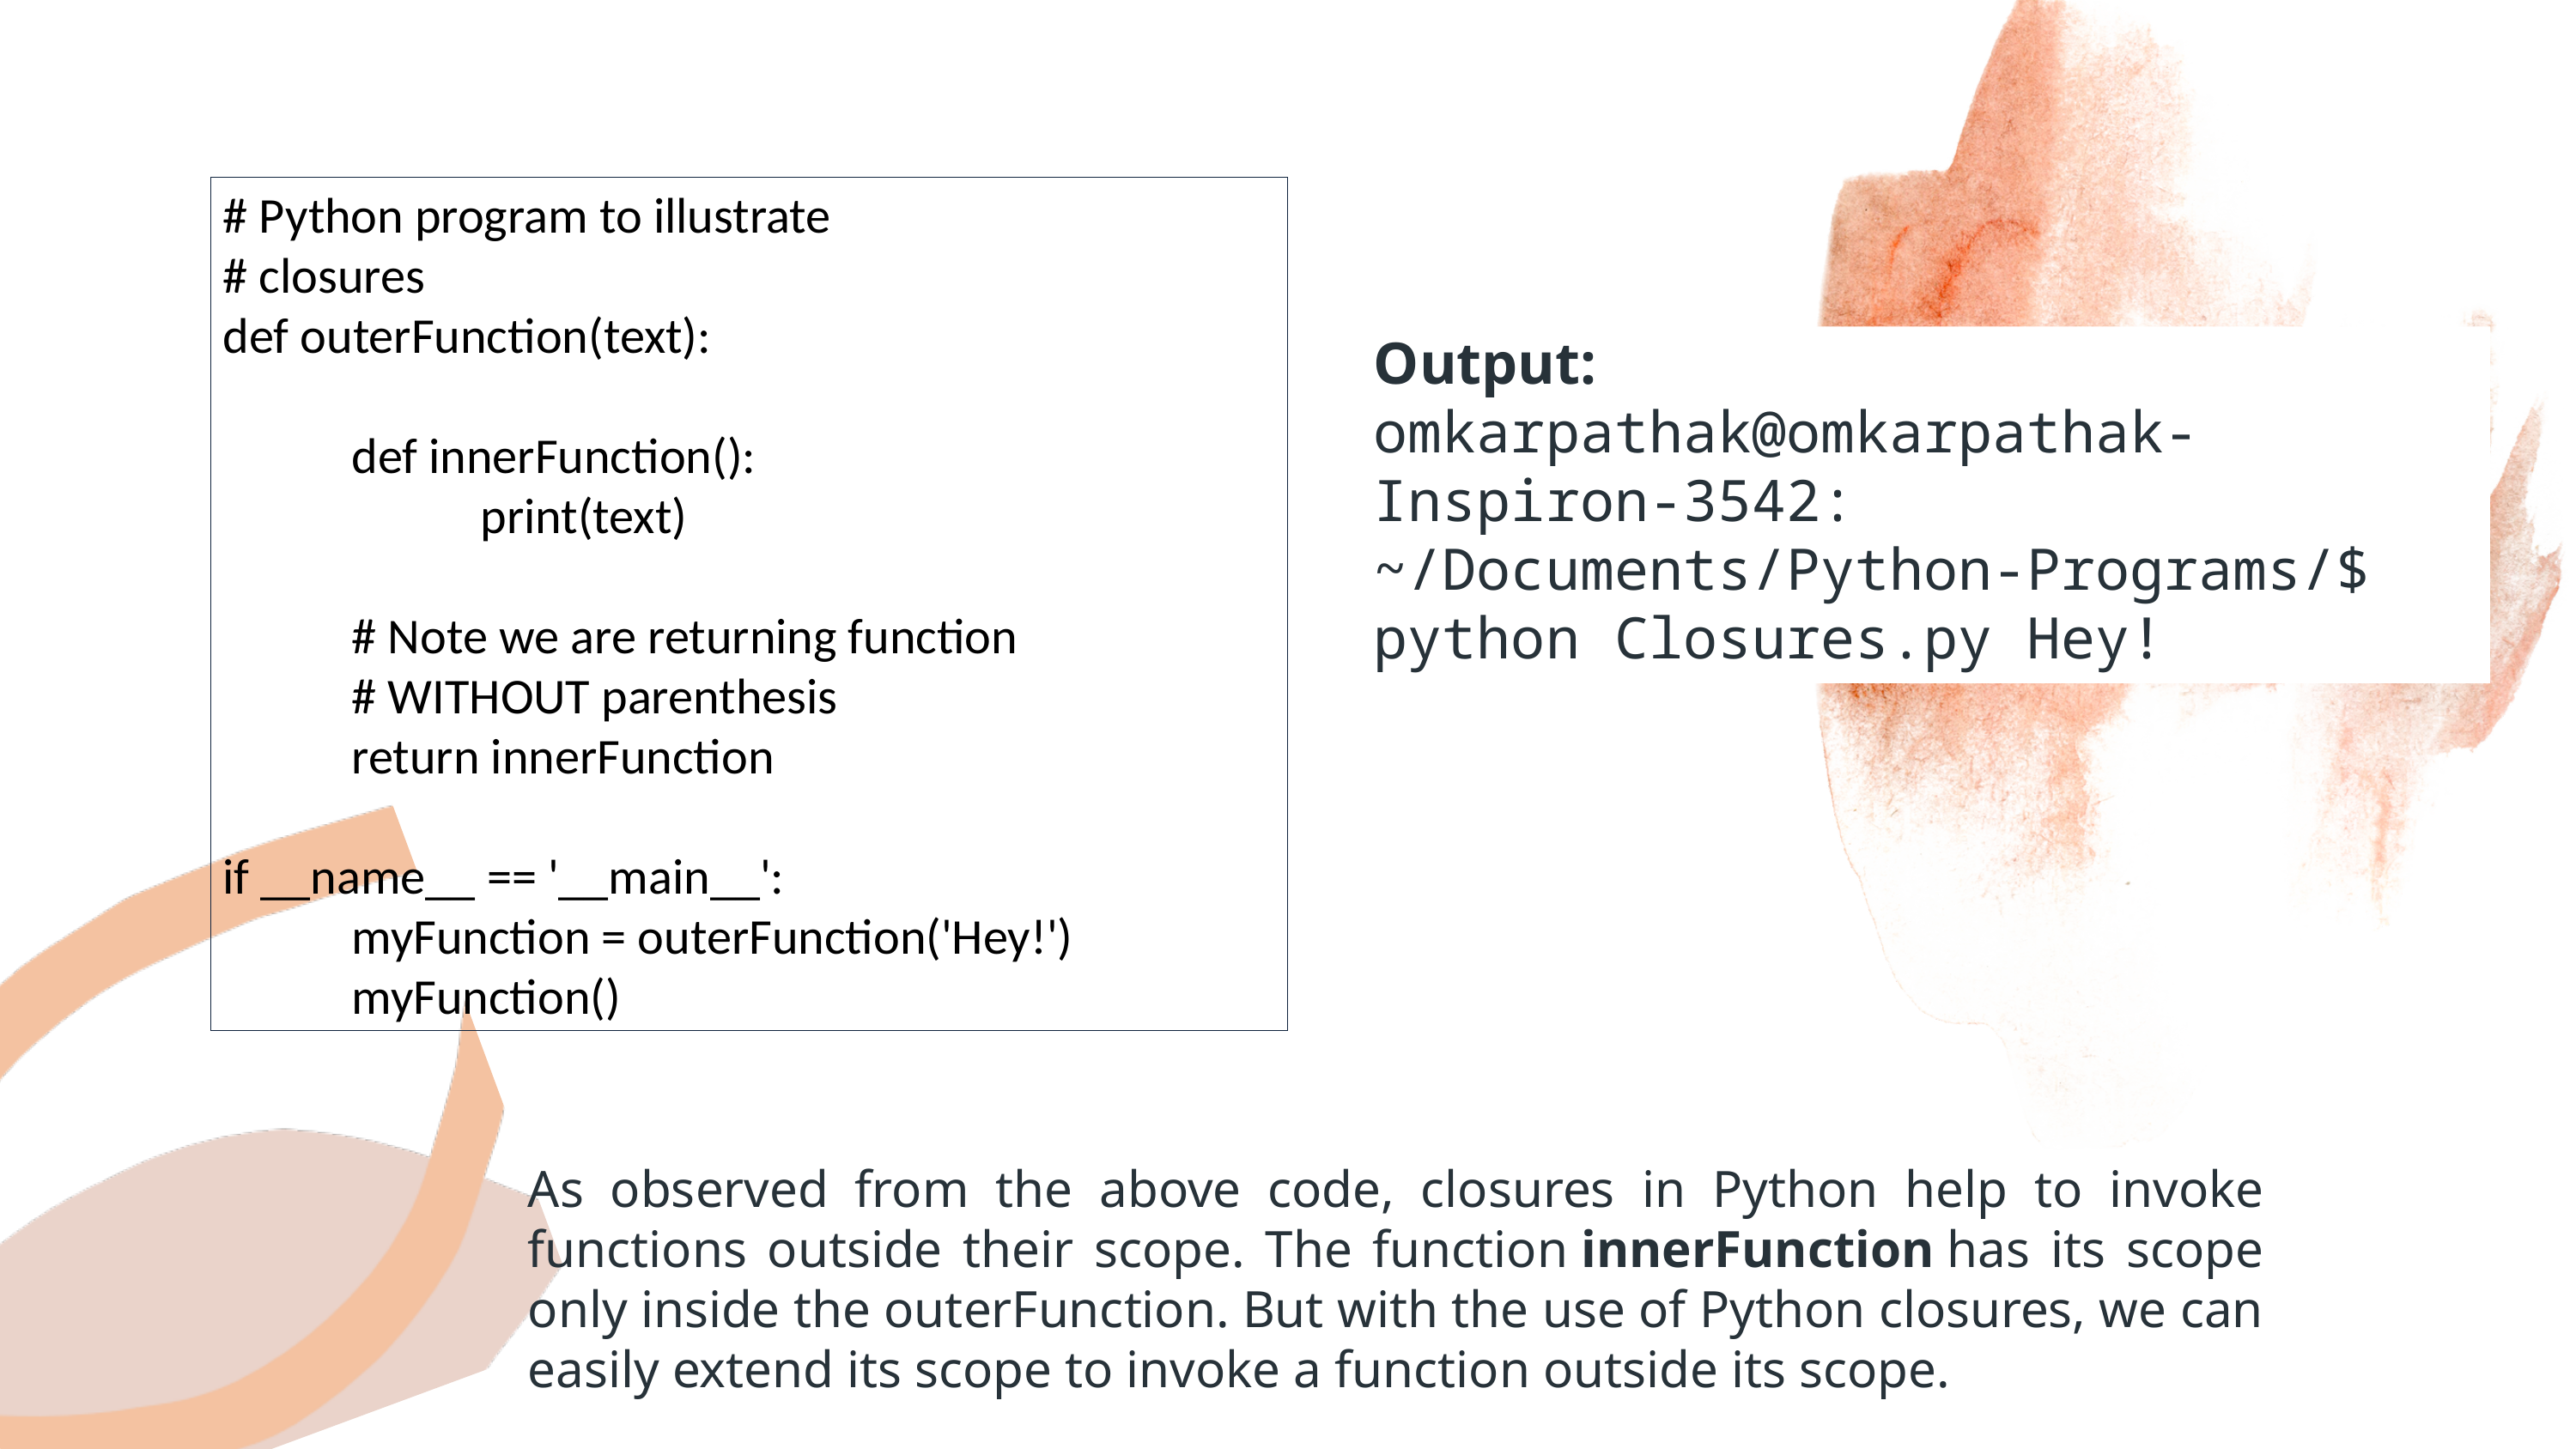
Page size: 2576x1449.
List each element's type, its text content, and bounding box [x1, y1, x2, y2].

text_box [0, 853, 521, 1449]
text_box As observed from the above code, closures in Python help to invoke functions outside their scope. The function innerFunction has its scope only inside the outerFunction. But with the use of Python closures, we can easily extend its scope to invoke a function outside its scope. [514, 1150, 2276, 1404]
text_box # Python program to illustrate # closures def outerFunction(text): def innerFunction(): print(text) # Note we are returning function # WITHOUT parenthesis return innerFunction if __name__ == '__main__': myFunction = outerFunction('Hey!') myFunction() [210, 177, 1288, 1031]
text_box Output: omkarpathak@omkarpathak-Inspiron-3542: ~/Documents/Python-Programs/$ python Closures.py Hey! [1373, 326, 2490, 683]
text_box [1806, 0, 2574, 1151]
